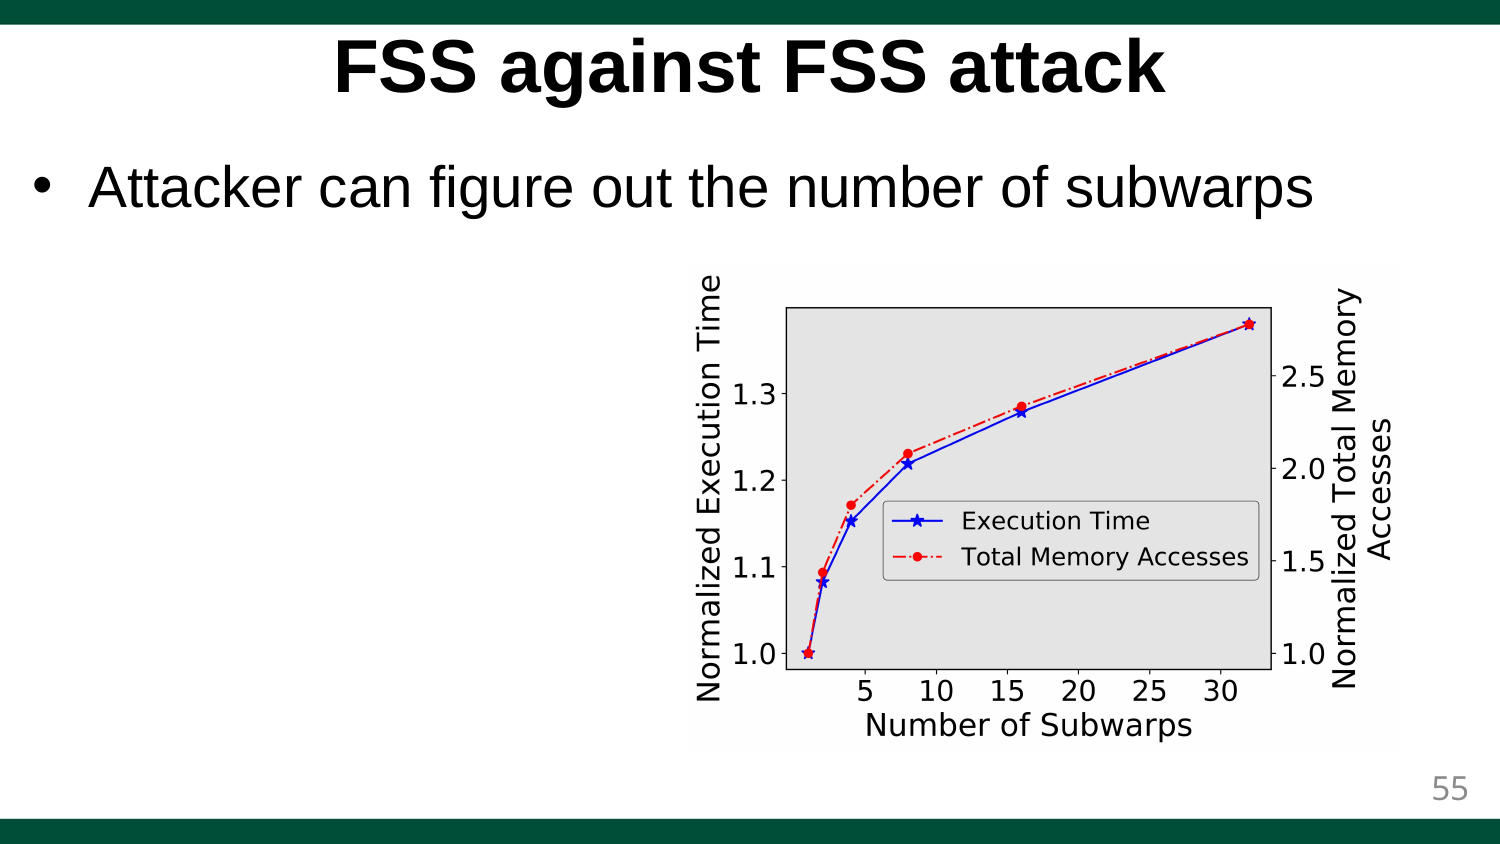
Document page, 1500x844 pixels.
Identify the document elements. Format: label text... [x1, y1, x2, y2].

picture [686, 264, 1398, 752]
list Attacker can figure out the number of subwarps [17, 141, 1483, 754]
slide_number 55 [1134, 766, 1485, 812]
title FSS against FSS attack [17, 0, 1483, 141]
picture [0, 0, 1500, 844]
